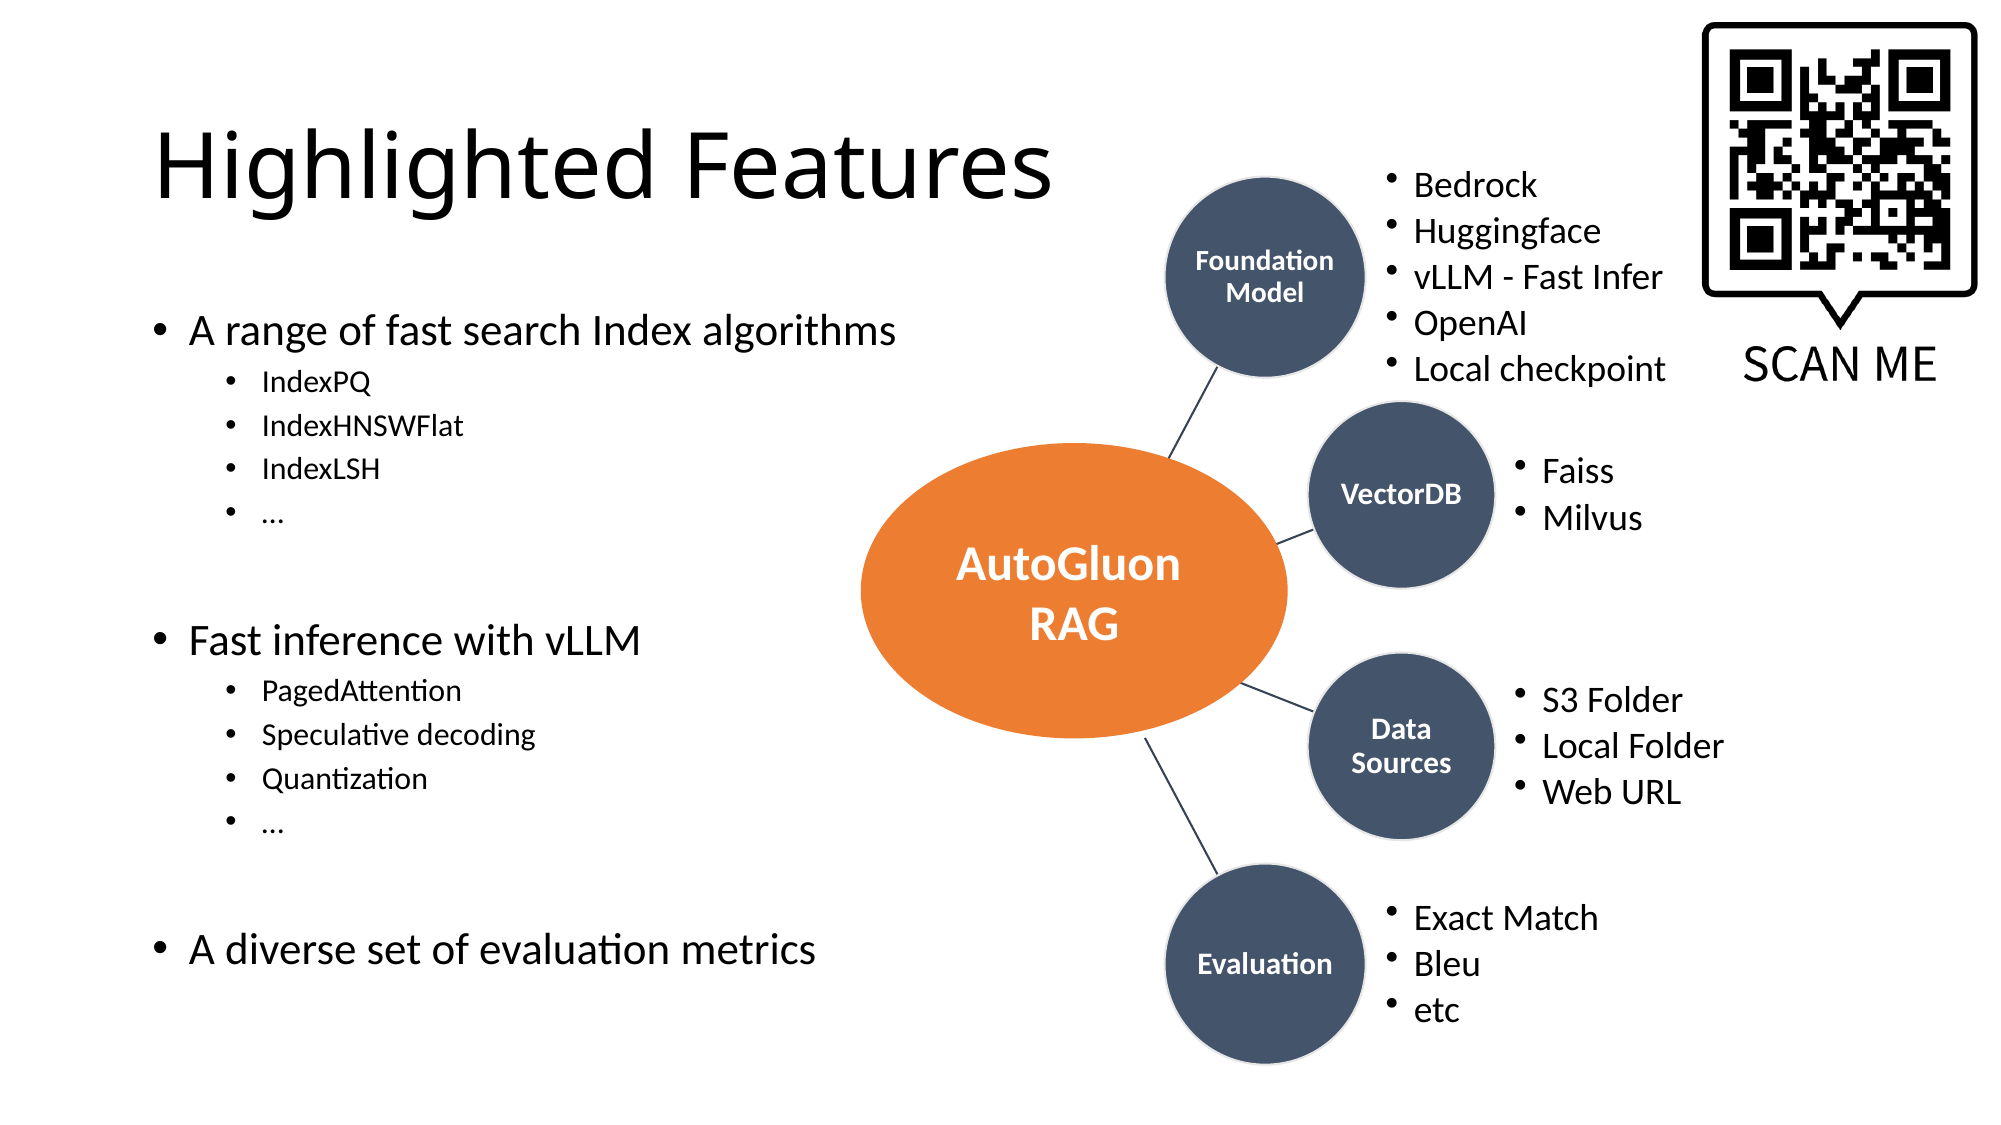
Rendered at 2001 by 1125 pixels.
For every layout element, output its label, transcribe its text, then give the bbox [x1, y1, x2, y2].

title Highlighted Features [137, 59, 1676, 278]
list A range of fast search Index algorithms IndexPQ IndexHNSWFlat IndexLSH … Fast inference with vLLM PagedAttention Speculative decoding Quantization … A diverse set of evaluation metrics [137, 299, 713, 1014]
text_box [713, 176, 2000, 1066]
picture [1676, 0, 2000, 398]
